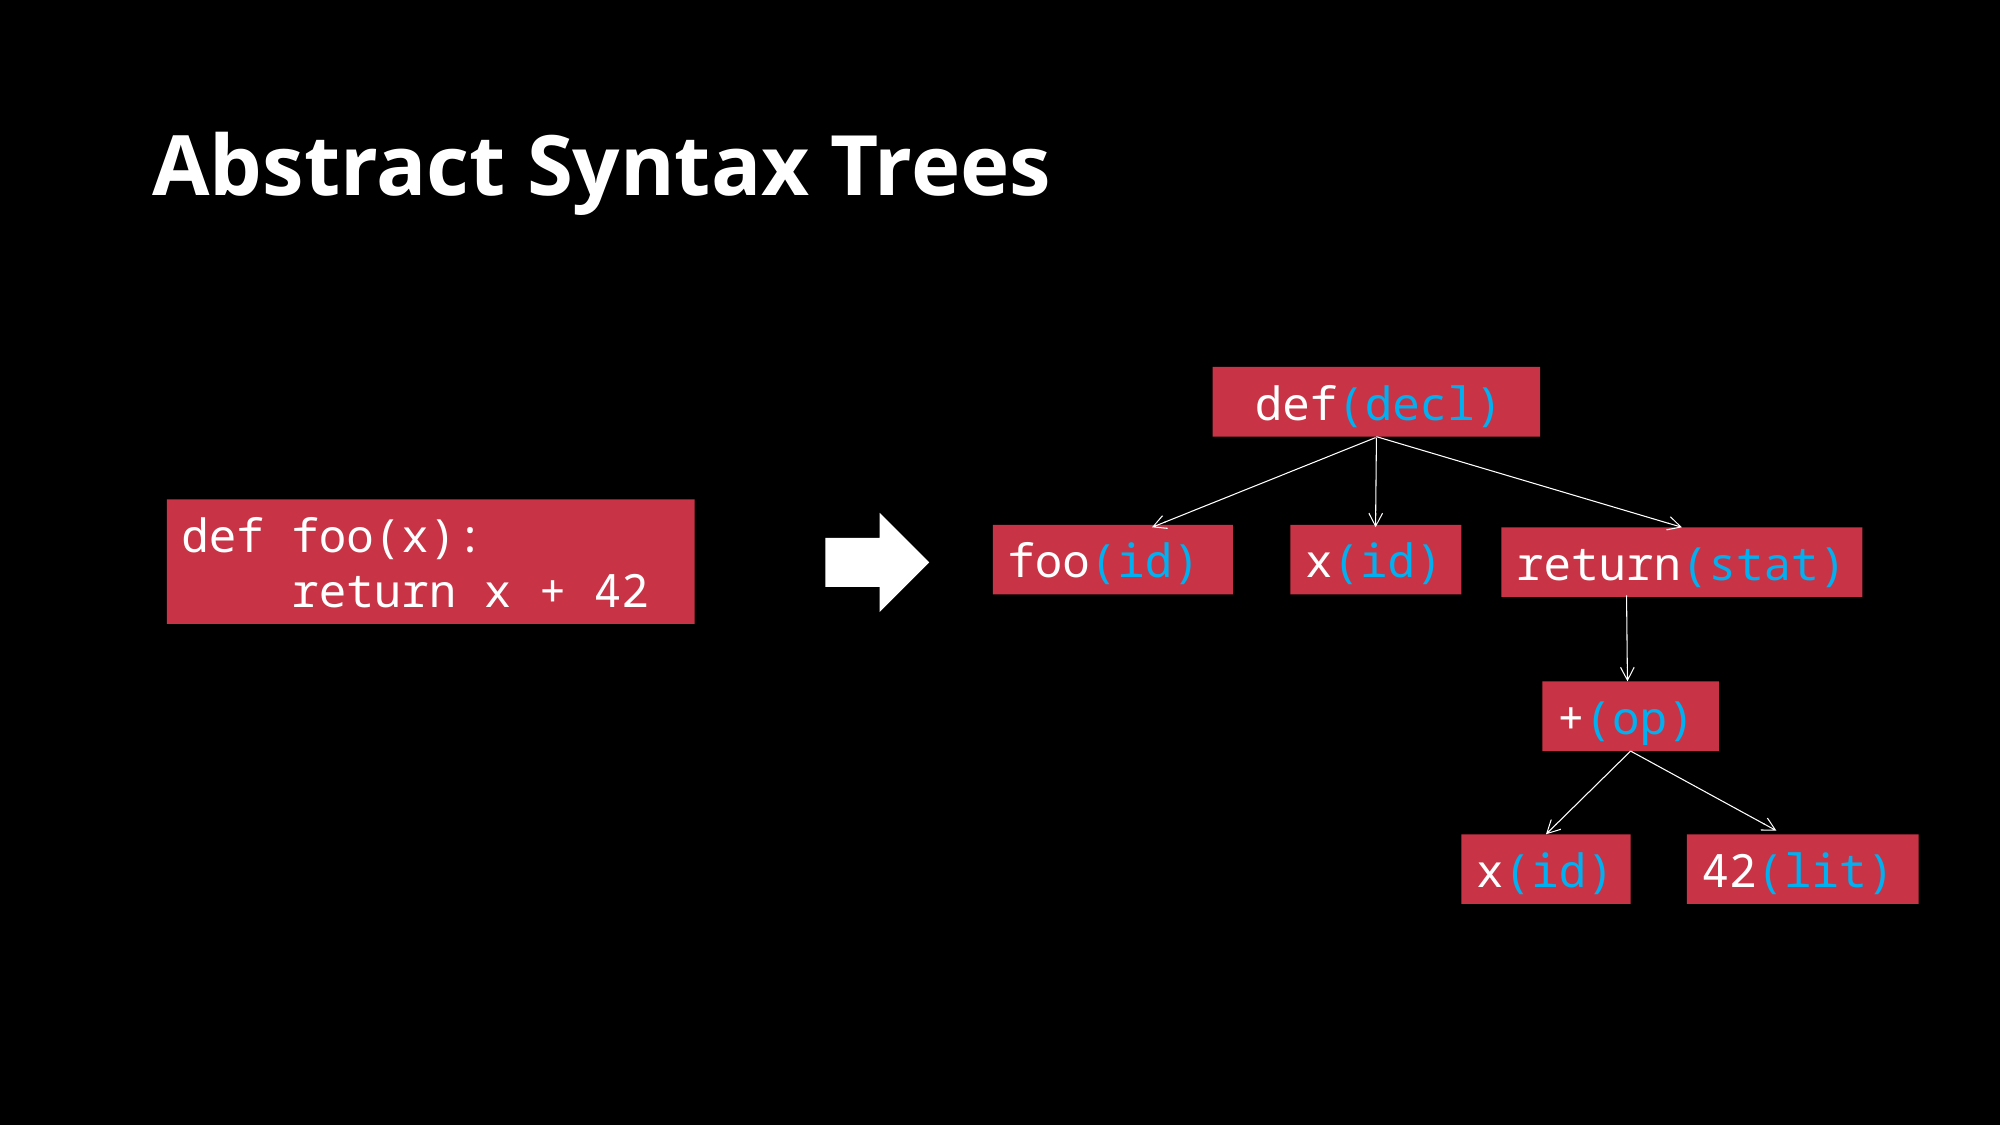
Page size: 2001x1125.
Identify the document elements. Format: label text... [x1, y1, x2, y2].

text_box x(id) [1290, 528, 1462, 595]
text_box foo(id) [992, 524, 1233, 595]
title Abstract Syntax Trees [137, 59, 1863, 278]
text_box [1546, 751, 1631, 835]
text_box return(stat) [1501, 527, 1863, 597]
text_box x(id) [1461, 834, 1631, 904]
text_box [1376, 437, 1682, 528]
text_box def(decl) [1212, 366, 1541, 437]
text_box [825, 512, 930, 613]
text_box 42(lit) [1686, 834, 1919, 904]
text_box +(op) [1542, 681, 1719, 752]
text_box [1630, 751, 1777, 831]
text_box def foo(x): return x + 42 [166, 499, 695, 624]
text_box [1152, 437, 1376, 528]
